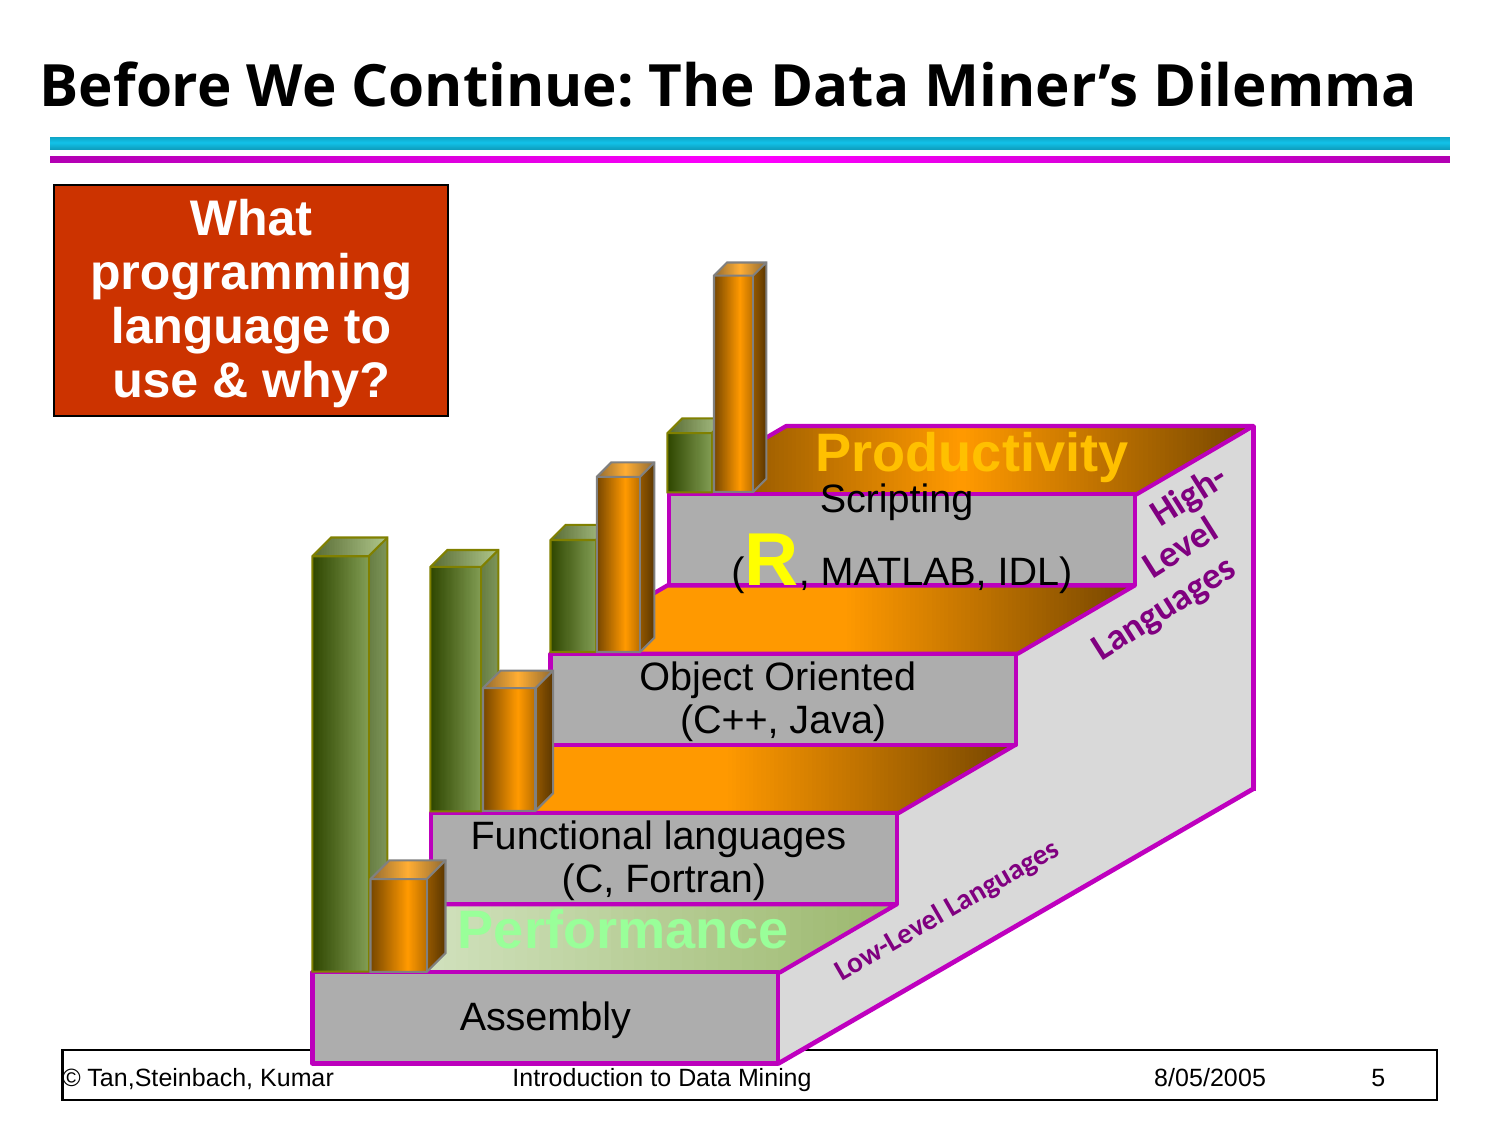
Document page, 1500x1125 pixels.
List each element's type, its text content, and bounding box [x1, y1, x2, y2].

text_box What programming language to use & why? [54, 185, 448, 416]
title Before We Continue: The Data Miner’s Dilemma [24, 36, 1463, 126]
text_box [312, 262, 1381, 1064]
